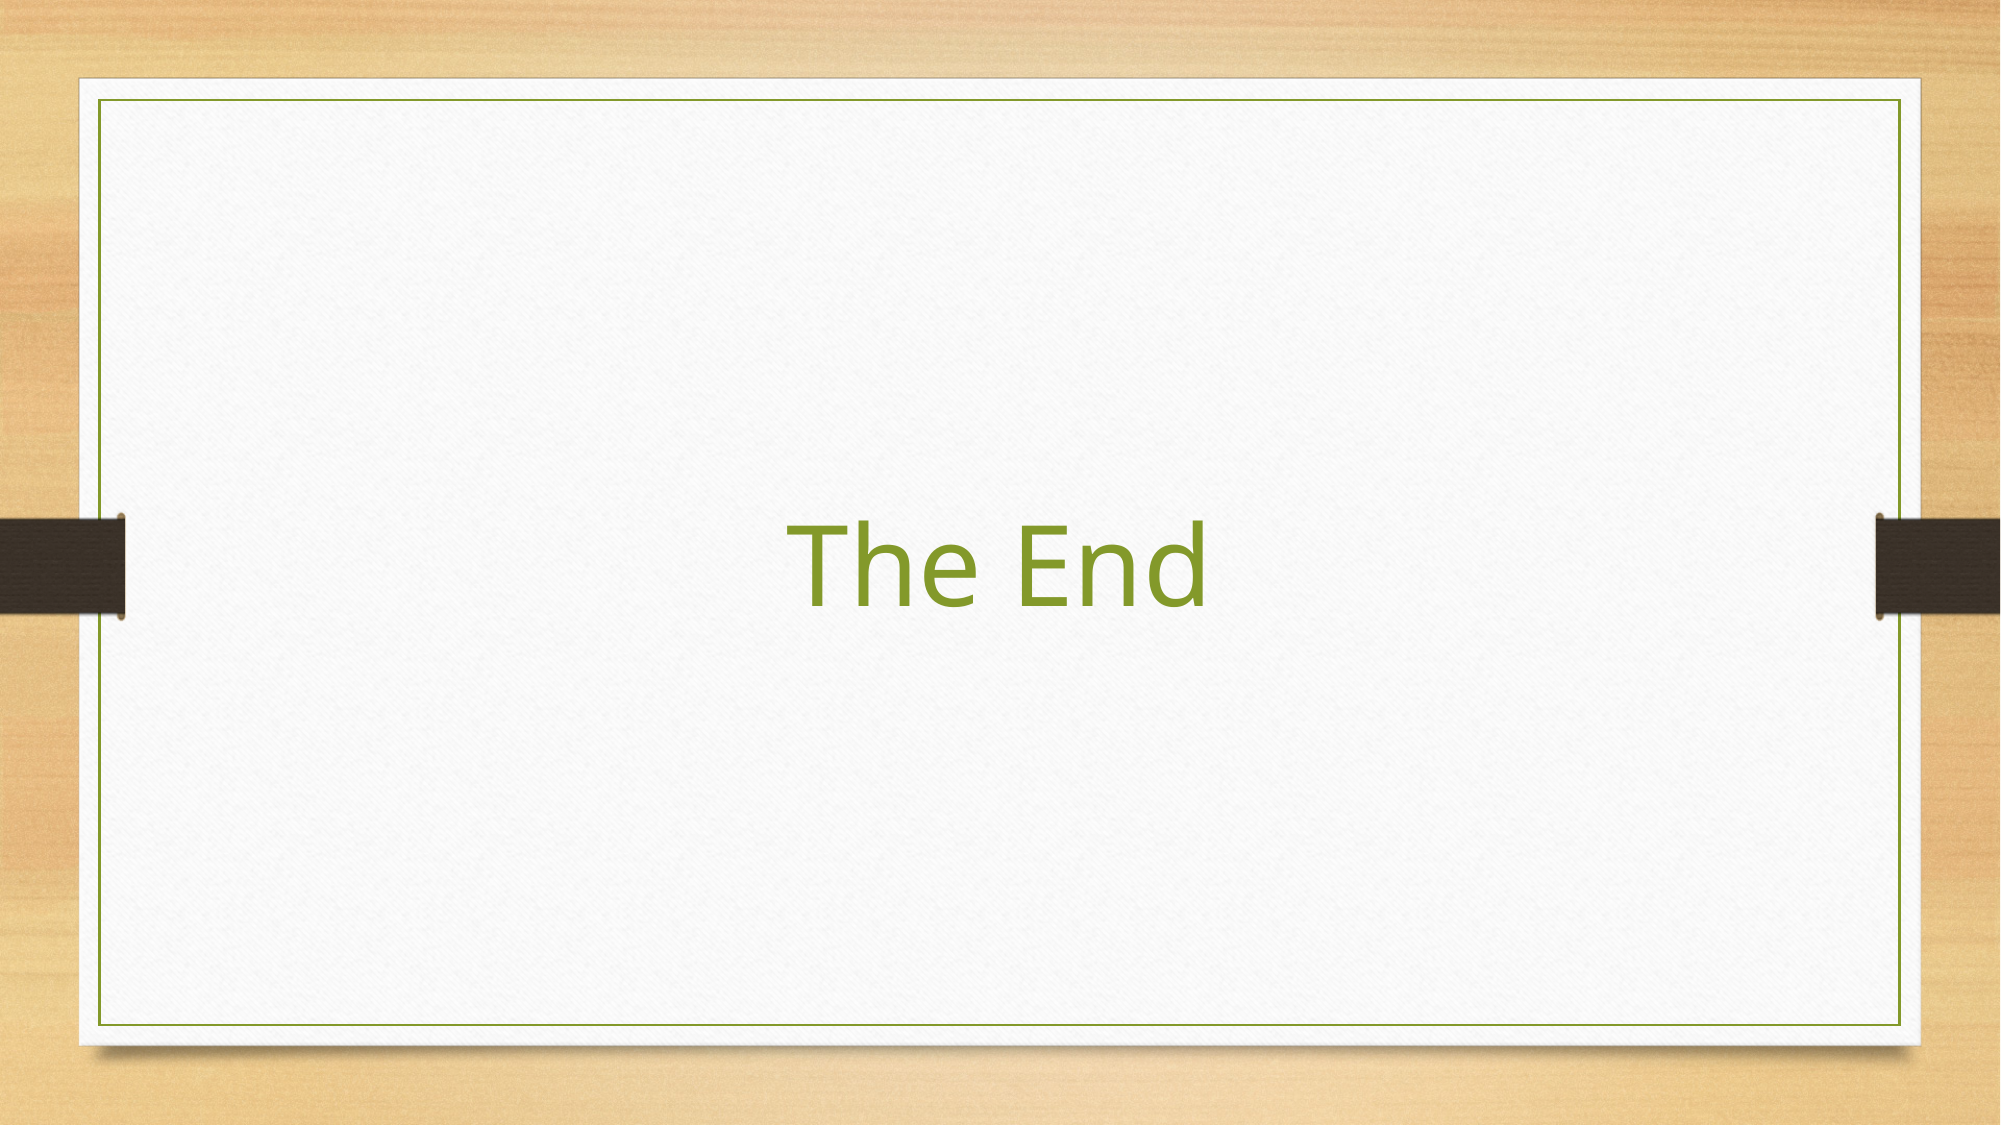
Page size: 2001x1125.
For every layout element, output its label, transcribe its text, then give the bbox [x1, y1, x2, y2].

text_box The End [771, 486, 1228, 637]
picture [0, 0, 2001, 1125]
